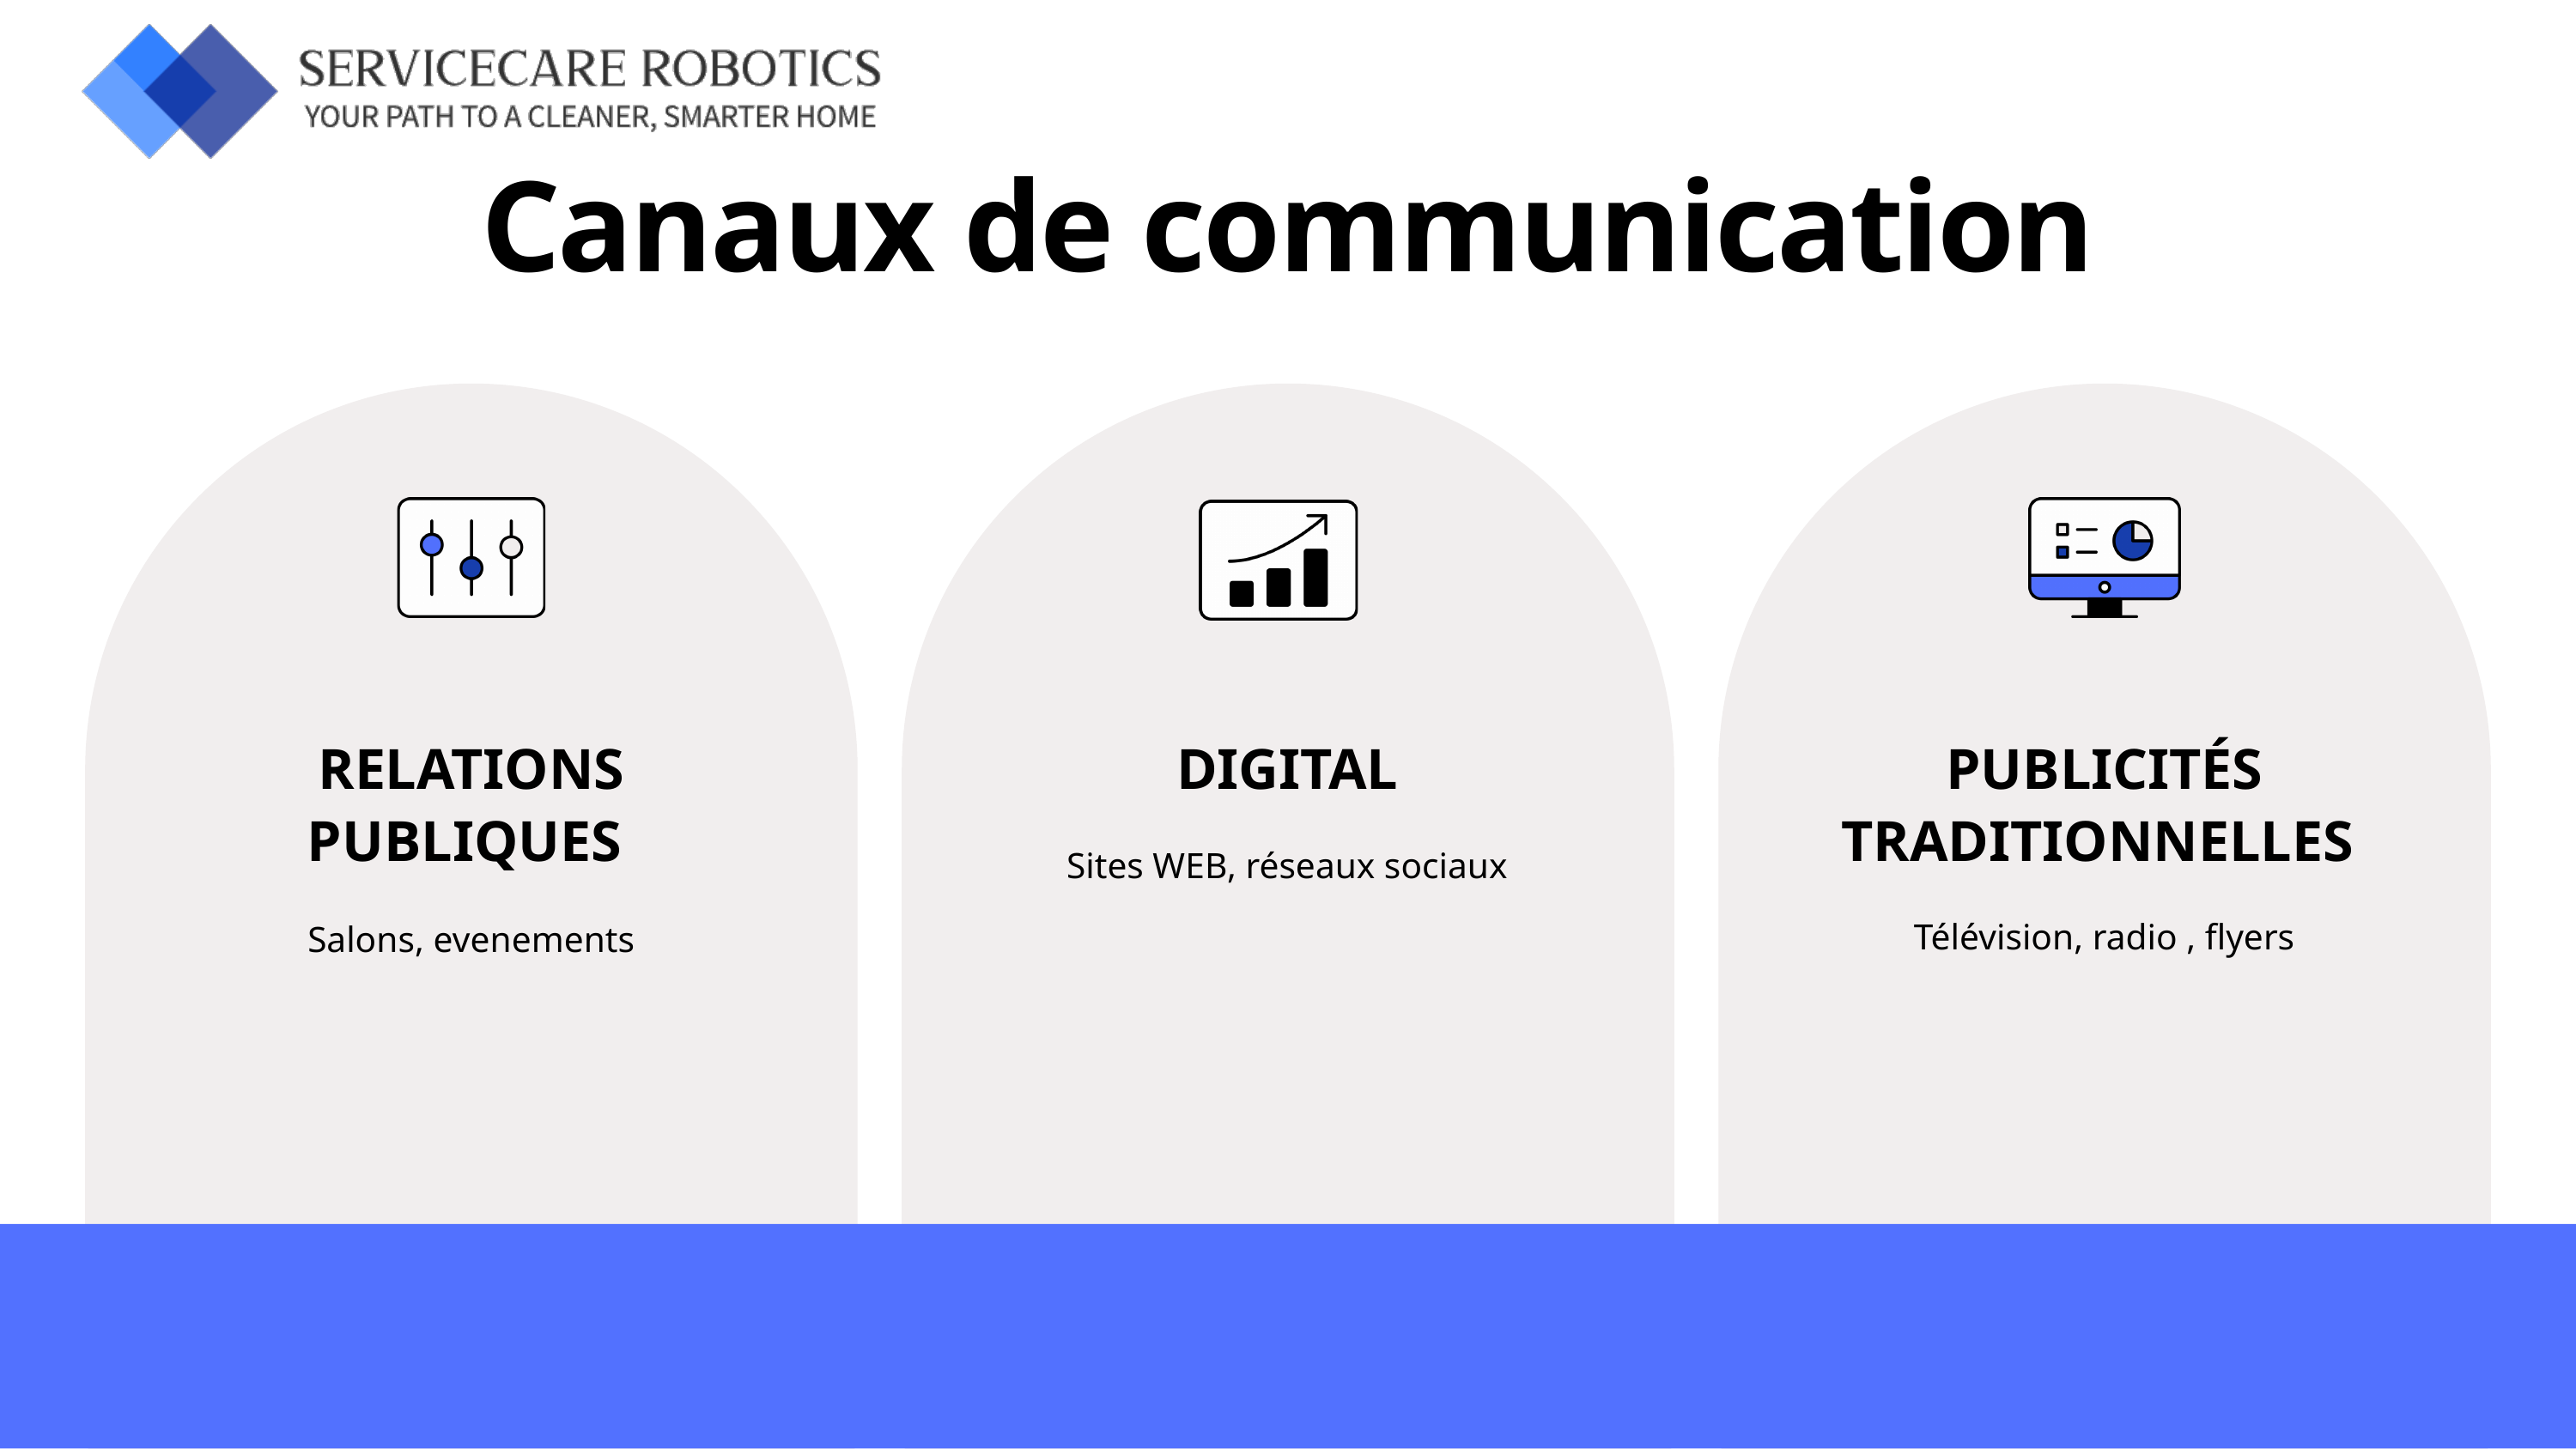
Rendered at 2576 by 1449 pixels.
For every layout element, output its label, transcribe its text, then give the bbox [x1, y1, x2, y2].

text_box [0, 0, 1024, 183]
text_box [585, 699, 1990, 1449]
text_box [1839, 731, 2369, 961]
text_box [1022, 731, 1552, 890]
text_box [0, 699, 585, 1449]
text_box [1199, 500, 1358, 621]
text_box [1990, 699, 2576, 1449]
text_box [397, 497, 546, 618]
text_box [2028, 497, 2181, 618]
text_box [206, 731, 736, 964]
text_box Canaux de communication [270, 146, 2306, 297]
